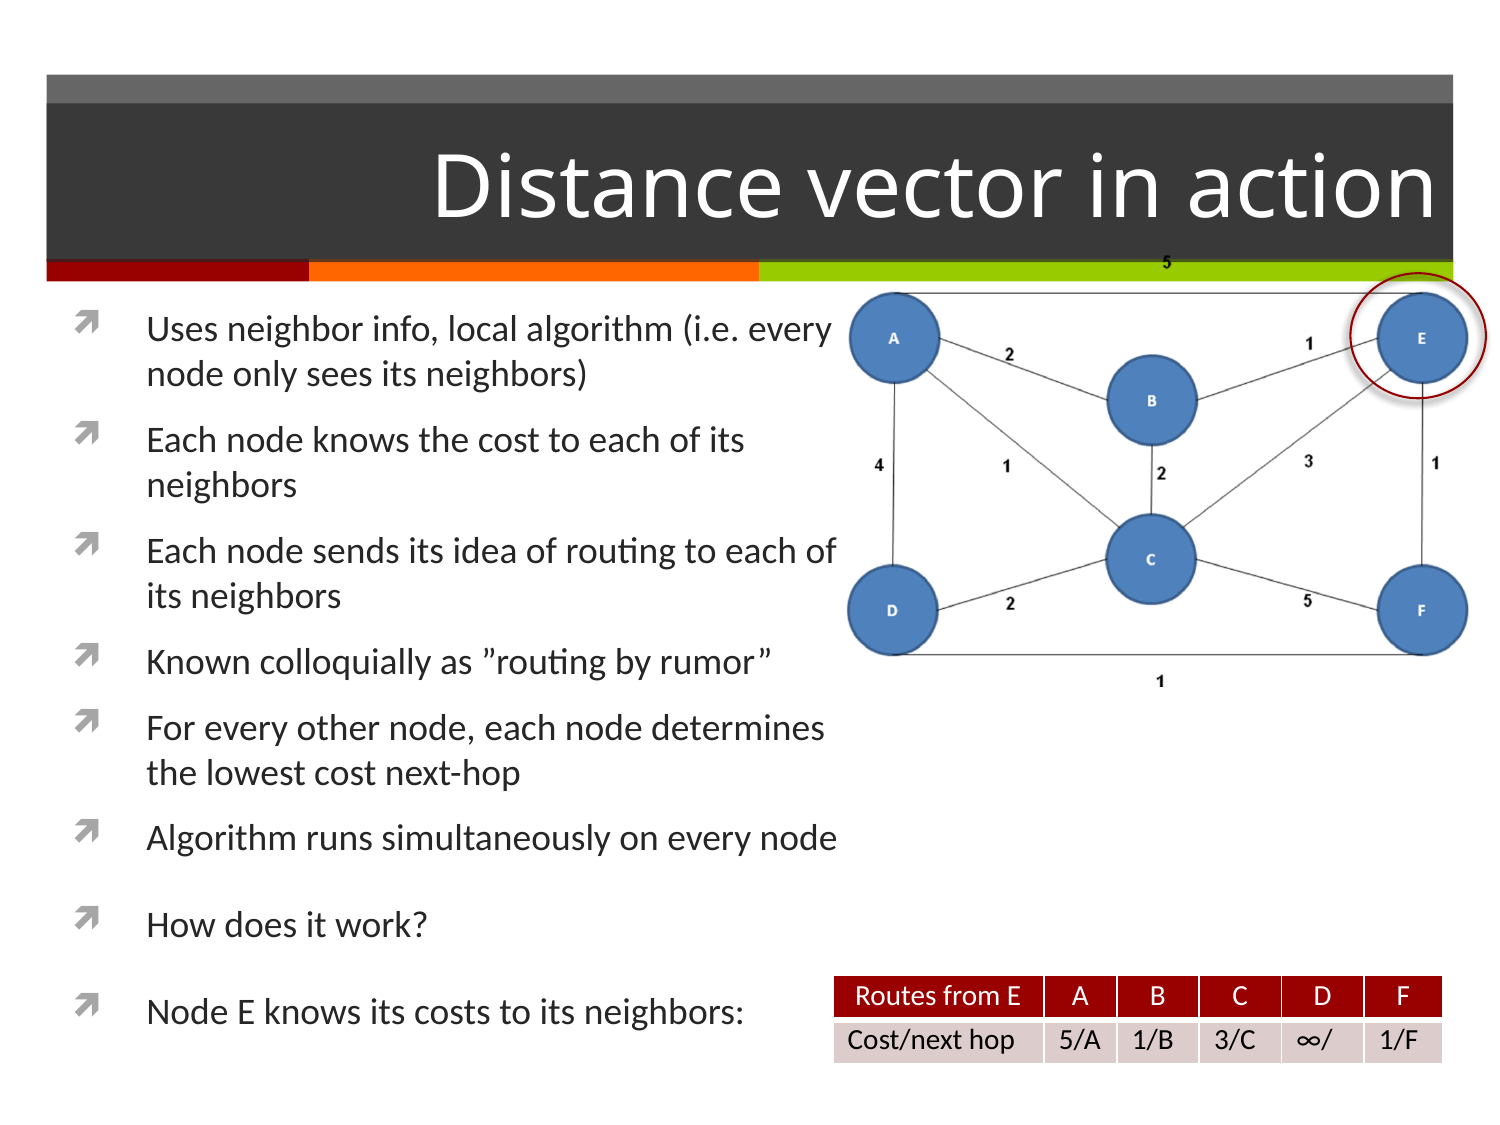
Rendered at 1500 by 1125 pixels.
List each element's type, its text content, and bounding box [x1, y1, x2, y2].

text_box [1475, 300, 1487, 372]
table_header B [1118, 976, 1198, 1017]
list Uses neighbor info, local algorithm (i.e. every node only sees its neighbors) Each node knows the cost to each of its neighbors Each node sends its idea of routing to each of its neighbors Known colloquially as ”routing by rumor” For every other node, each node determines the lowest cost next-hop Algorithm runs simultaneously on every node How does it work? Node E knows its costs to its neighbors: [56, 296, 857, 1114]
table_cell 1/F [1365, 1023, 1442, 1063]
table_cell 5/A [1045, 1023, 1116, 1063]
table_header F [1365, 976, 1442, 1017]
picture [845, 246, 1469, 698]
table_header Routes from E [834, 976, 1043, 1017]
title Distance vector in action [46, 103, 1454, 263]
table_cell Cost/next hop [834, 1023, 1043, 1063]
table_cell 1/B [1118, 1023, 1198, 1063]
table_header A [1045, 976, 1116, 1017]
table_header C [1200, 976, 1281, 1017]
table_cell 3/C [1200, 1023, 1281, 1063]
table_header D [1282, 976, 1363, 1017]
text_box [845, 675, 1486, 1094]
table_cell ∞/ [1282, 1023, 1363, 1063]
